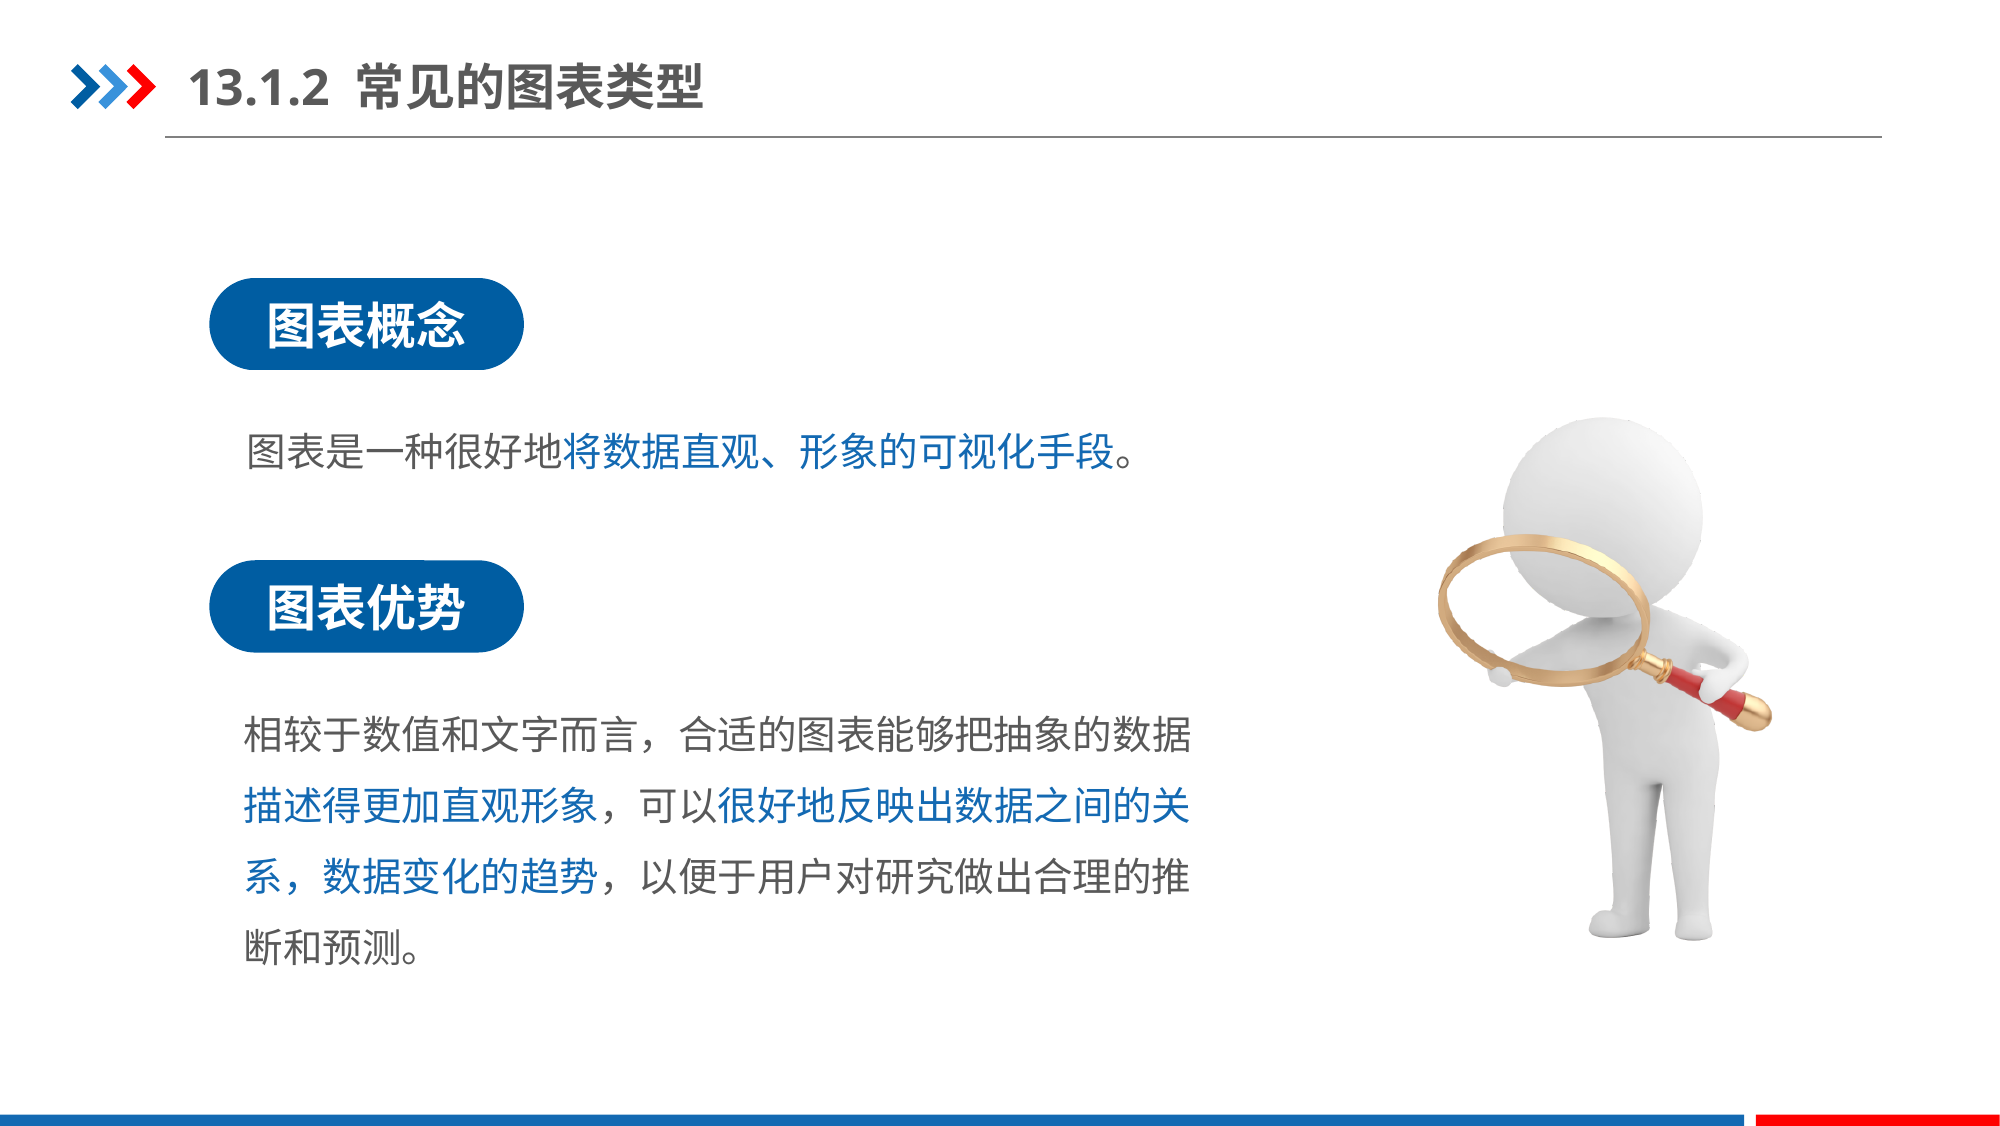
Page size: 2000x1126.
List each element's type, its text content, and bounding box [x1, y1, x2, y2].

text_box 图表优势 [207, 558, 527, 655]
text_box 13.1.2 常见的图表类型 [187, 43, 870, 127]
text_box 图表是一种很好地将数据直观、形象的可视化手段。 [232, 396, 1321, 483]
text_box 相较于数值和文字而言，合适的图表能够把抽象的数据描述得更加直观形象，可以很好地反映出数据之间的关系，数据变化的趋势，以便于用户对研究做出合理的推断和预测。 [228, 678, 1229, 979]
text_box 图表概念 [207, 275, 527, 373]
picture [1365, 370, 1816, 1003]
